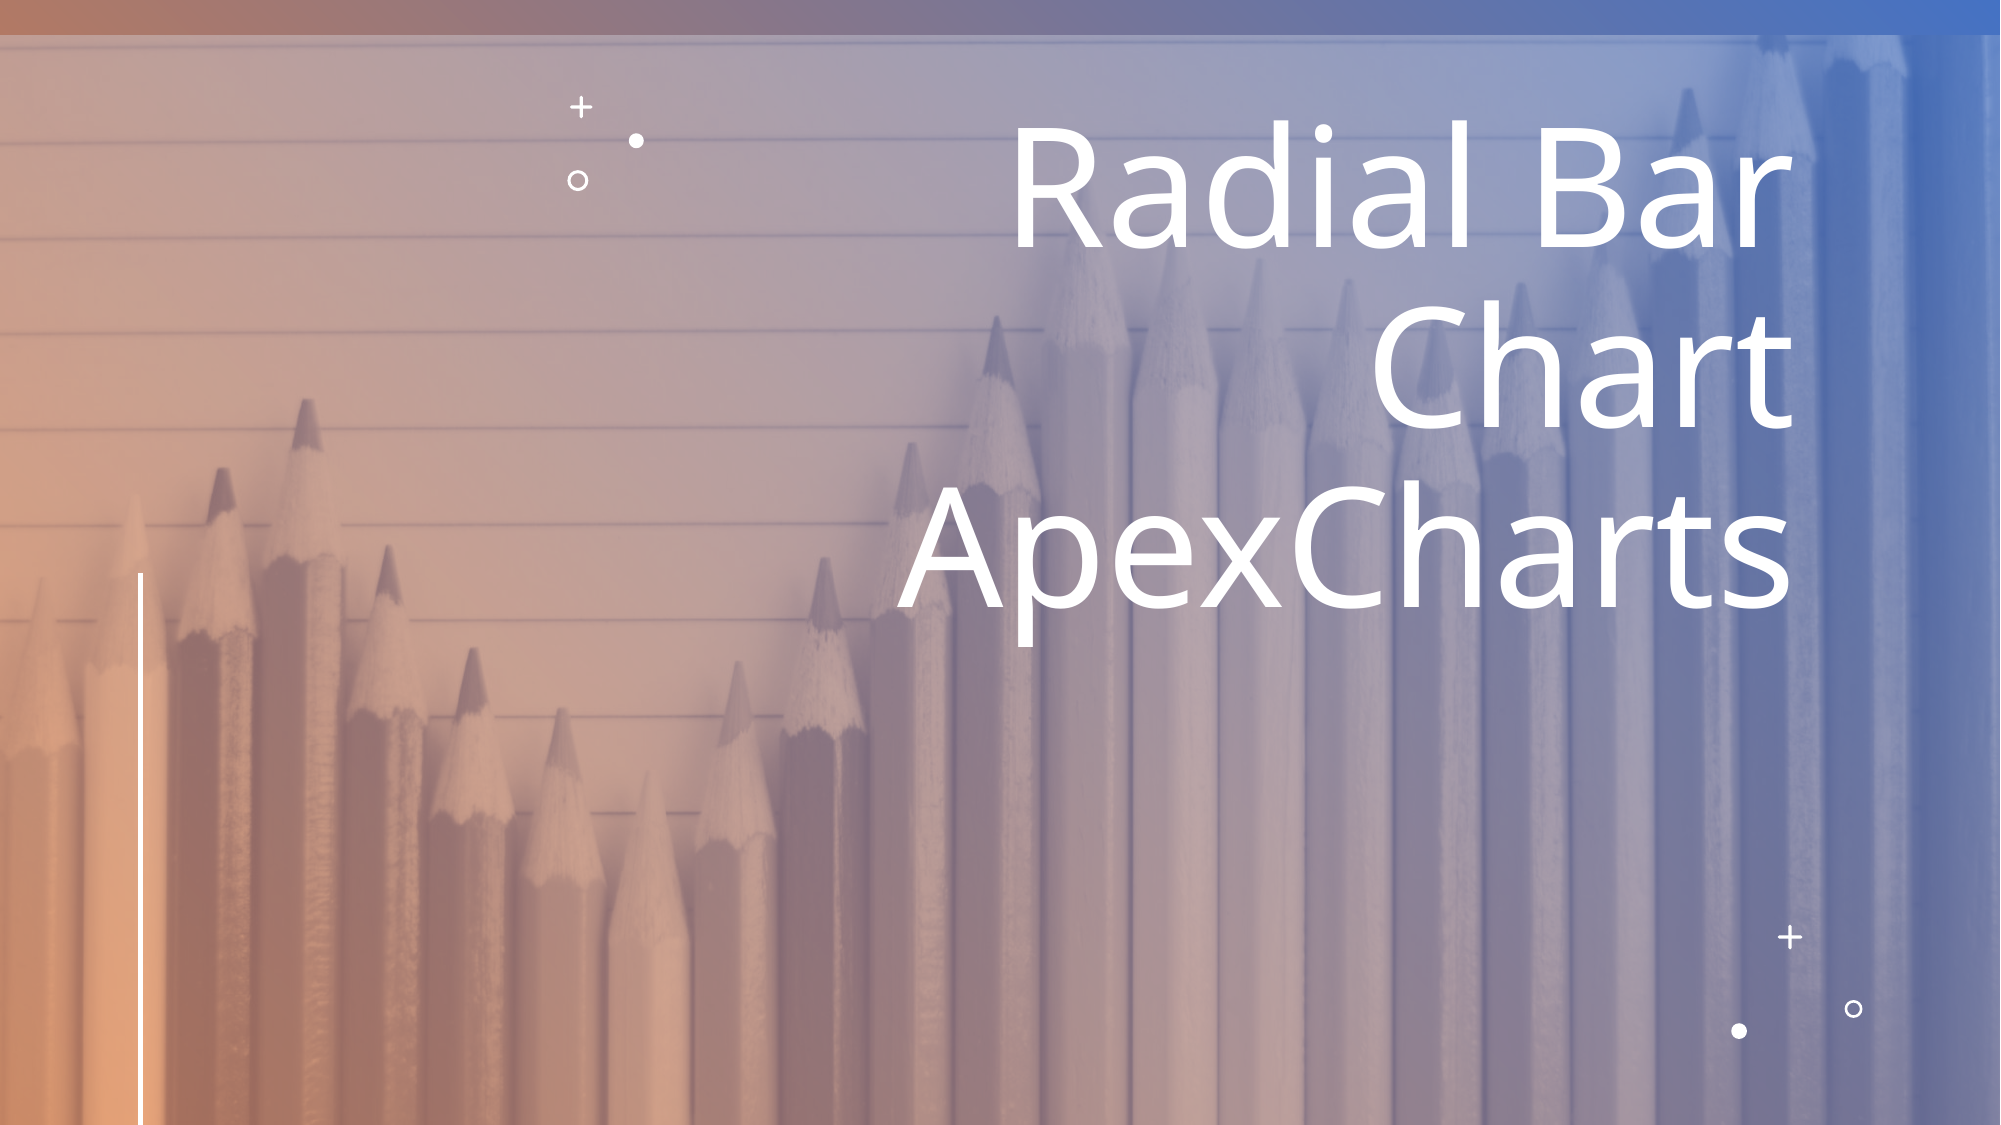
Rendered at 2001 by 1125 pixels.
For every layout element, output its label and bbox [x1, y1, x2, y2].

picture [0, 35, 2000, 1125]
text_box [0, 0, 2000, 35]
